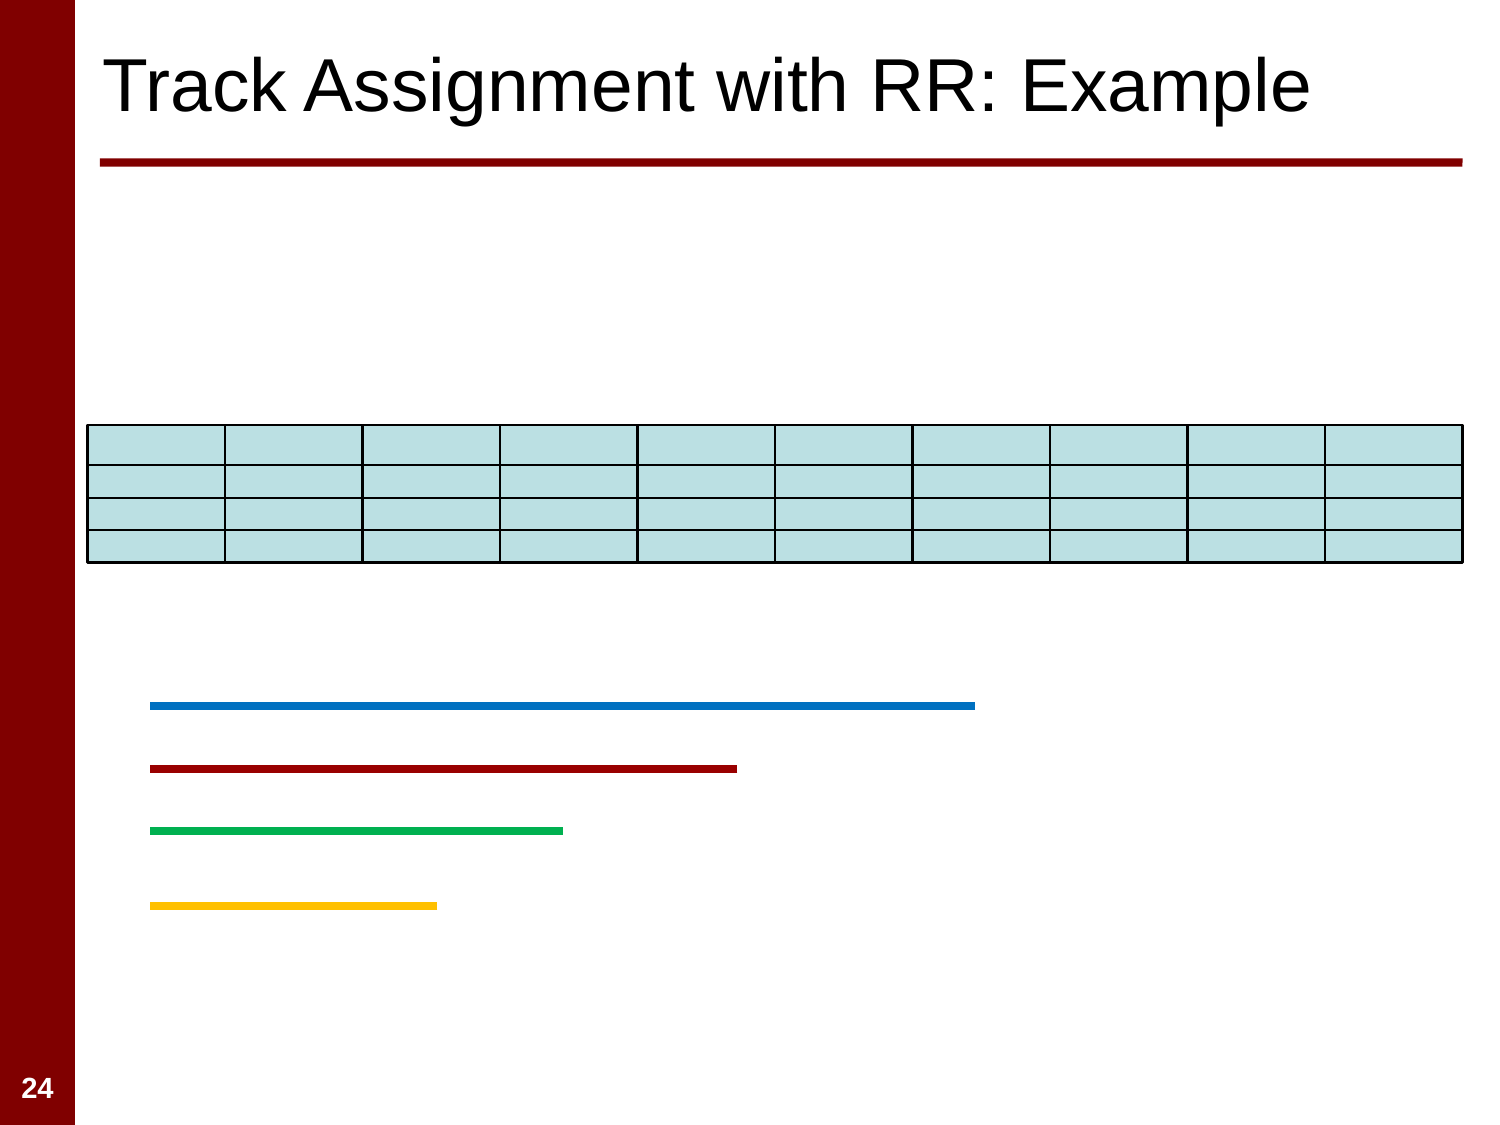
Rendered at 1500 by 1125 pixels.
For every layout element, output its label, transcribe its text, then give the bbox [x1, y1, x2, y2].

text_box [87, 424, 1463, 563]
title Track Assignment with RR: Example [87, 0, 1463, 163]
